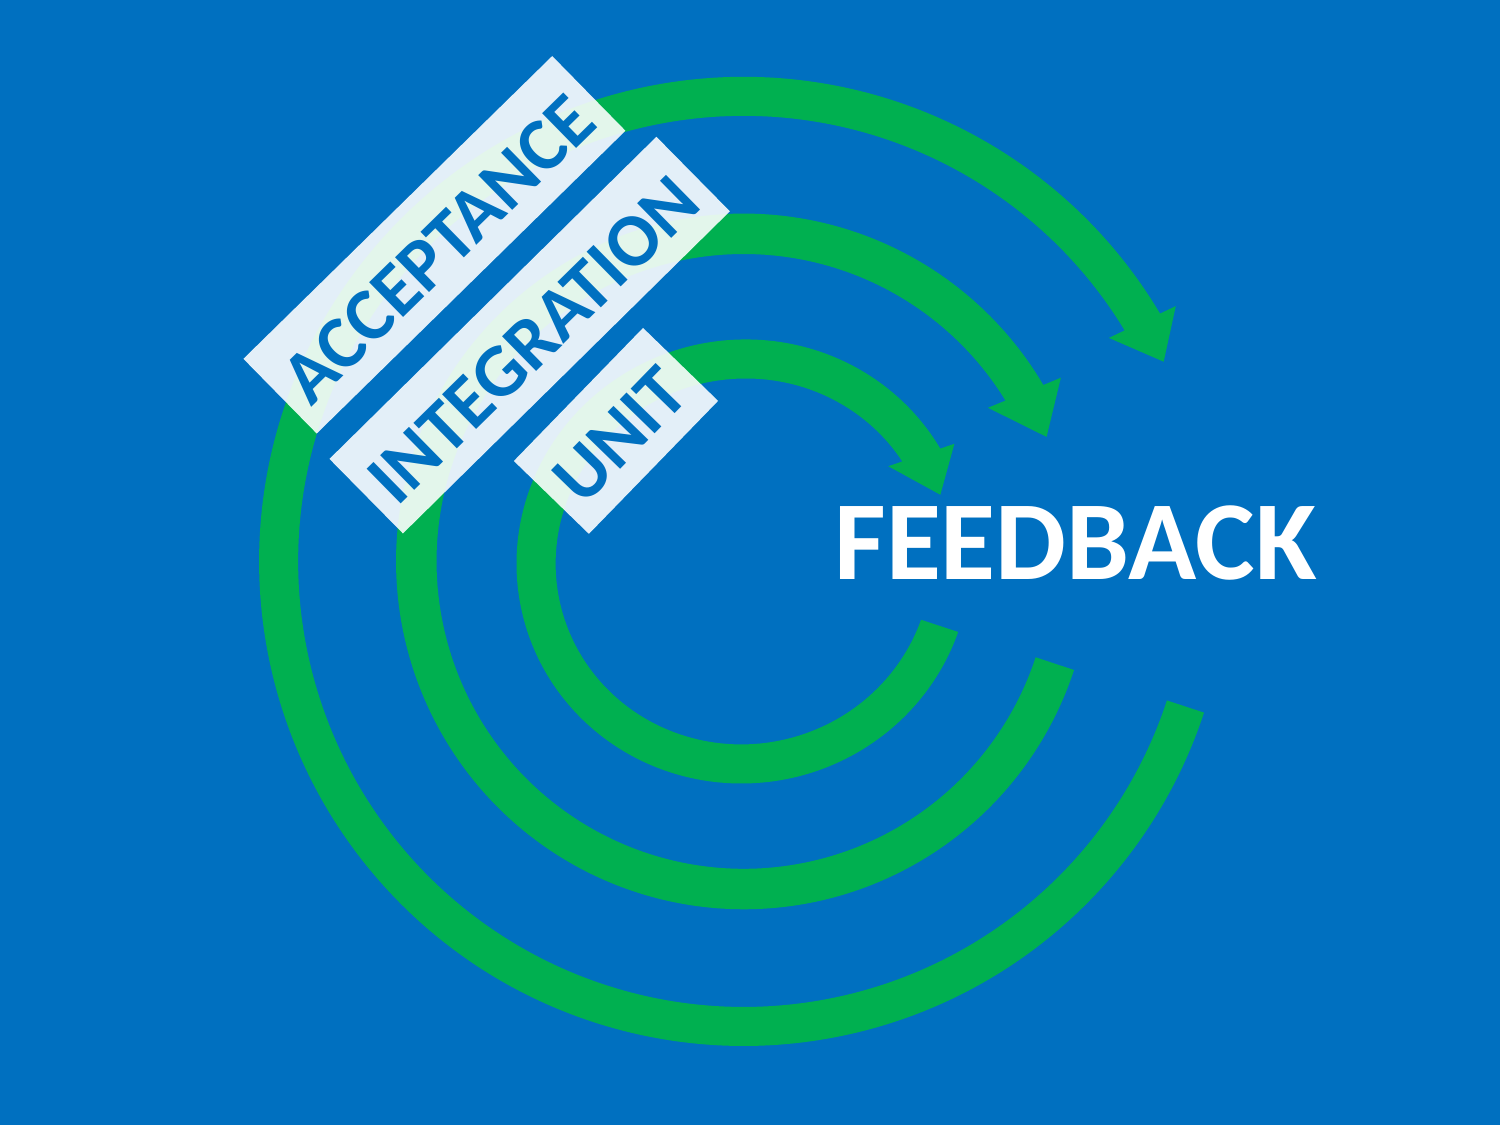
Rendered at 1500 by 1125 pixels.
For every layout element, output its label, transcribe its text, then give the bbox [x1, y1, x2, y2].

text_box [667, 337, 932, 431]
text_box INtegration [329, 136, 730, 534]
text_box [678, 211, 1063, 431]
text_box [393, 492, 1076, 912]
text_box Acceptance [243, 56, 626, 434]
text_box [594, 74, 1178, 364]
text_box Unit [513, 327, 719, 534]
text_box [256, 401, 1207, 1049]
title FEEDBACK [819, 431, 1340, 673]
text_box [514, 479, 942, 786]
